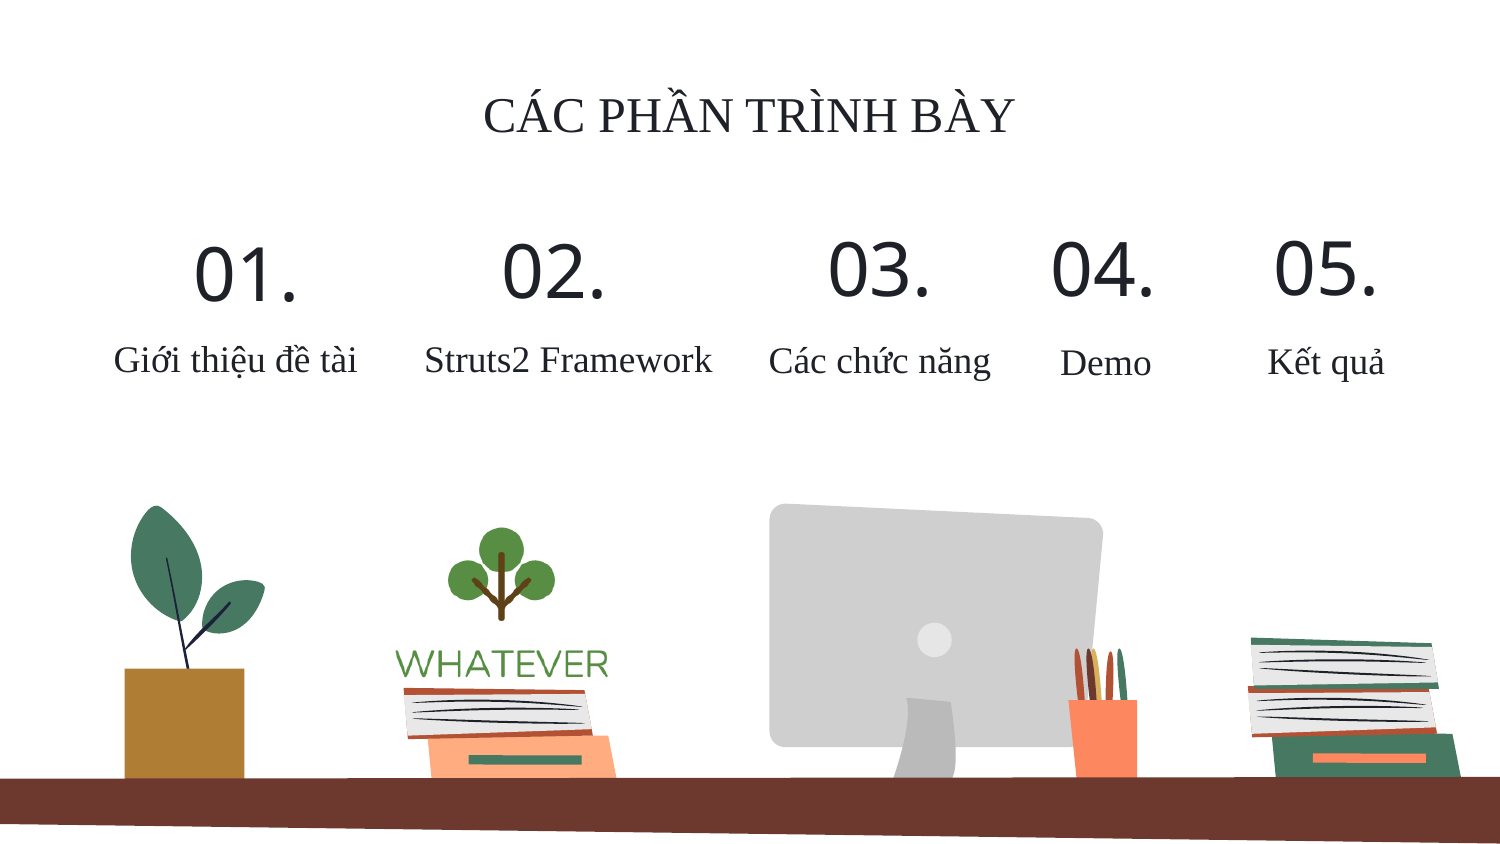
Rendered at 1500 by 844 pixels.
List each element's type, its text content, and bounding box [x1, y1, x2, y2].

text_box [728, 776, 1500, 844]
text_box 02. [429, 208, 680, 321]
picture [279, 397, 723, 841]
text_box Kết quả [1191, 322, 1461, 453]
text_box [1068, 648, 1138, 781]
text_box CÁC PHẦN TRÌNH BÀY [295, 67, 1205, 171]
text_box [769, 503, 1105, 782]
text_box 05. [1201, 205, 1452, 317]
text_box 03. [755, 206, 978, 319]
text_box 04. [978, 206, 1229, 319]
text_box 01. [121, 211, 372, 324]
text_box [124, 505, 266, 784]
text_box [403, 687, 618, 787]
text_box Struts2 Framework [381, 320, 745, 451]
text_box [0, 778, 274, 828]
text_box Các chức năng [745, 320, 1015, 451]
text_box Demo [971, 322, 1191, 453]
text_box Giới thiệu đề tài [89, 319, 382, 450]
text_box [1247, 637, 1462, 785]
